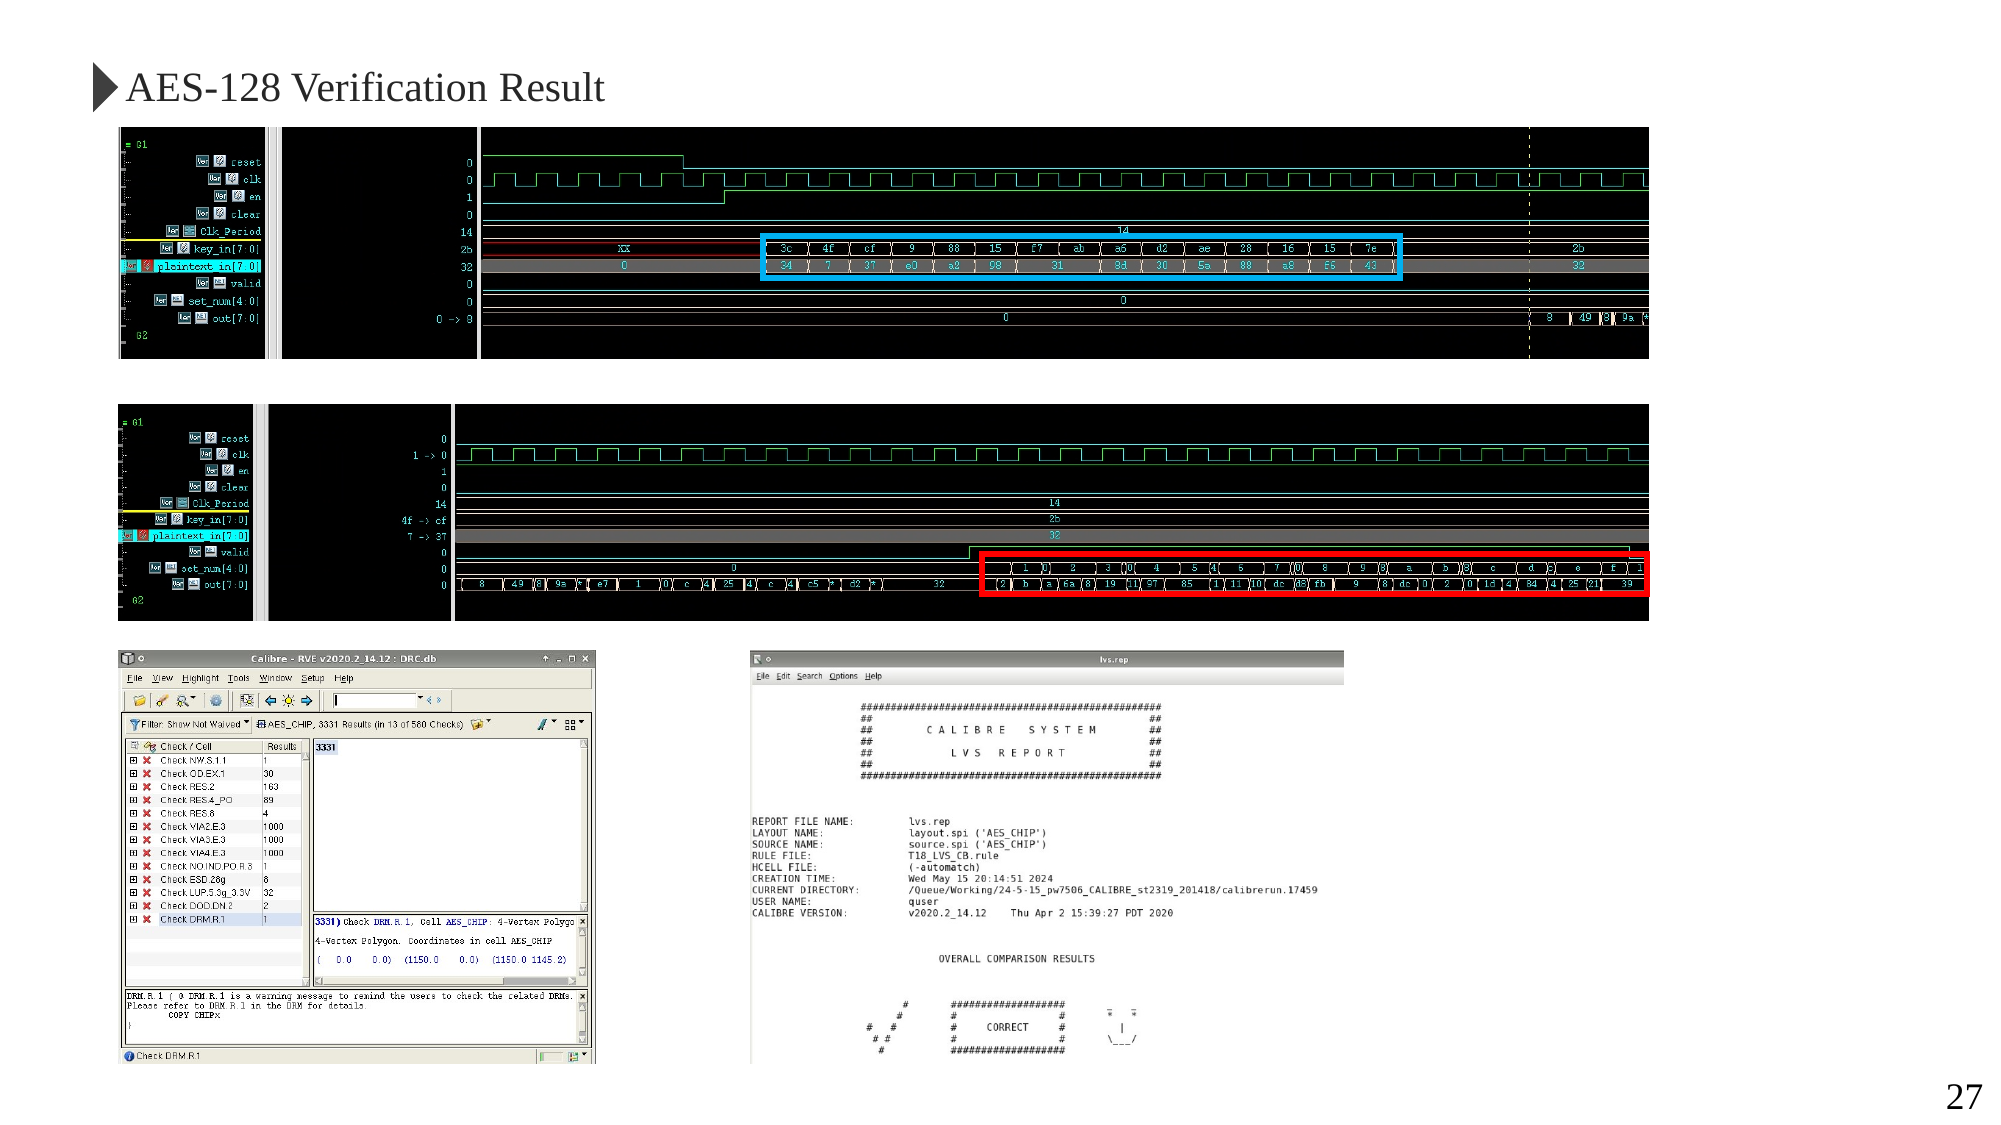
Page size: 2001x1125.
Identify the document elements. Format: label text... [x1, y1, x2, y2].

picture [750, 650, 1344, 1064]
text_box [93, 52, 622, 118]
picture [118, 650, 596, 1064]
picture [118, 404, 1649, 621]
text_box 27 [1929, 1064, 2000, 1125]
picture [118, 127, 1649, 359]
